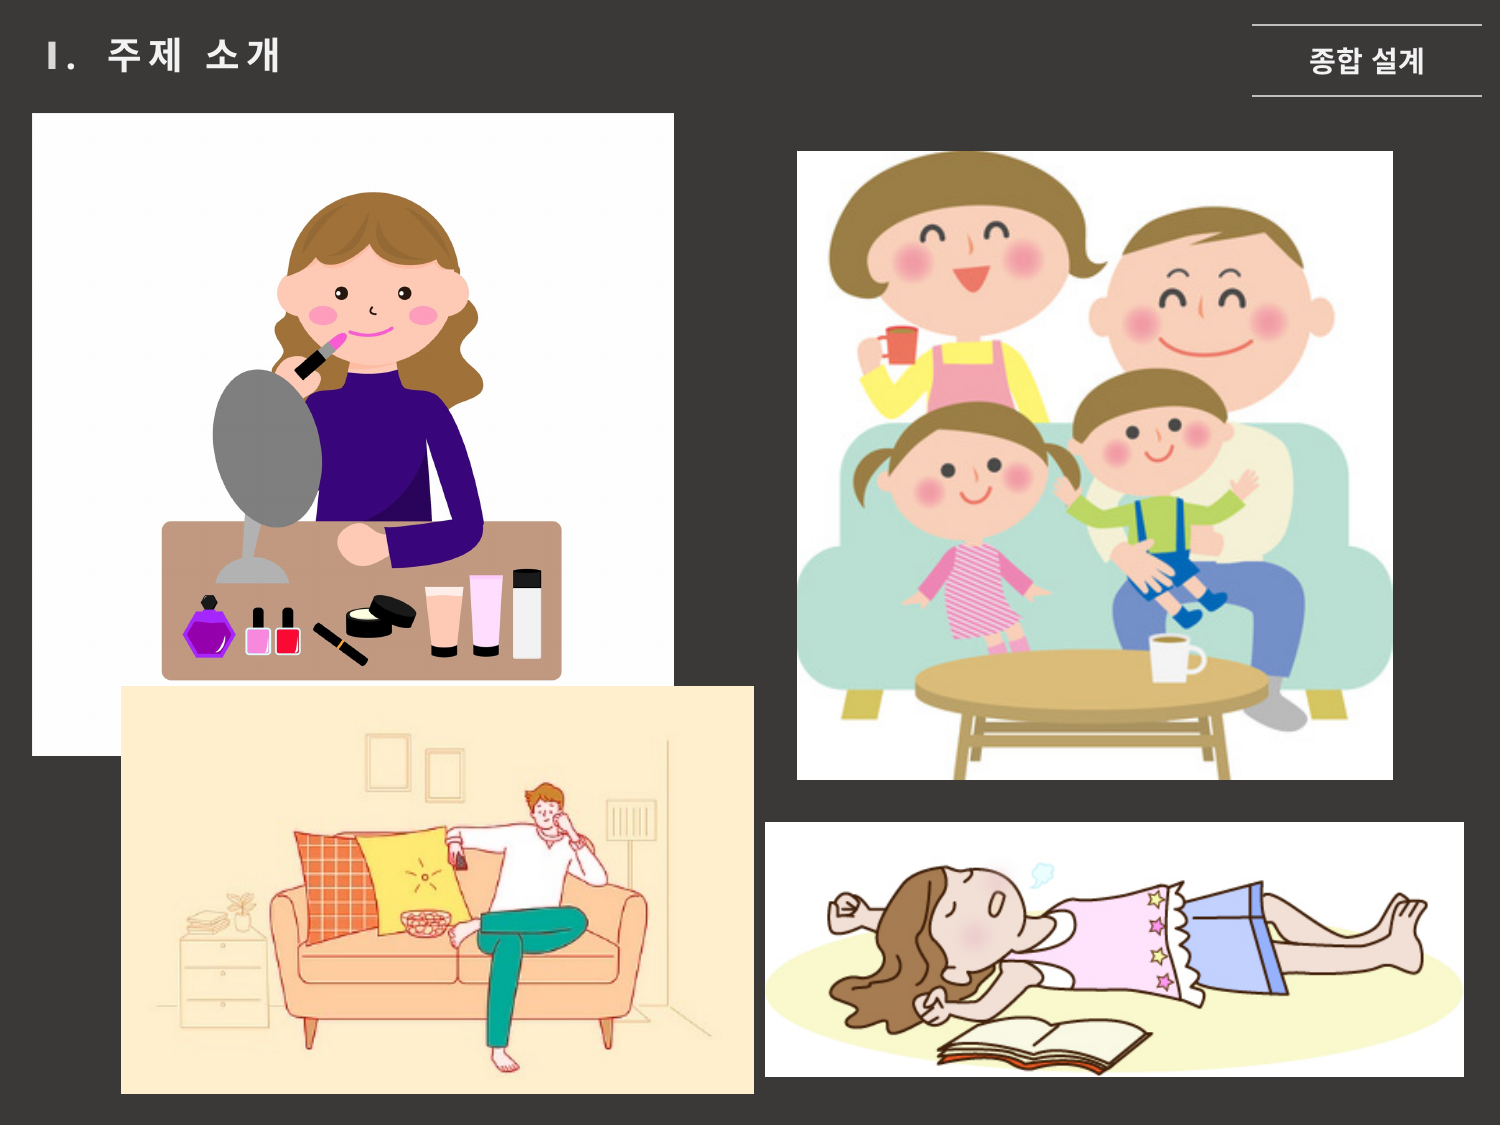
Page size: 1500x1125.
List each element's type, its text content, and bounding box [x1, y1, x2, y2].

picture [32, 113, 754, 1094]
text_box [1251, 0, 1483, 97]
text_box Ⅰ. 주제 소개 [30, 25, 297, 85]
picture [765, 822, 1465, 1077]
picture [796, 150, 1393, 780]
